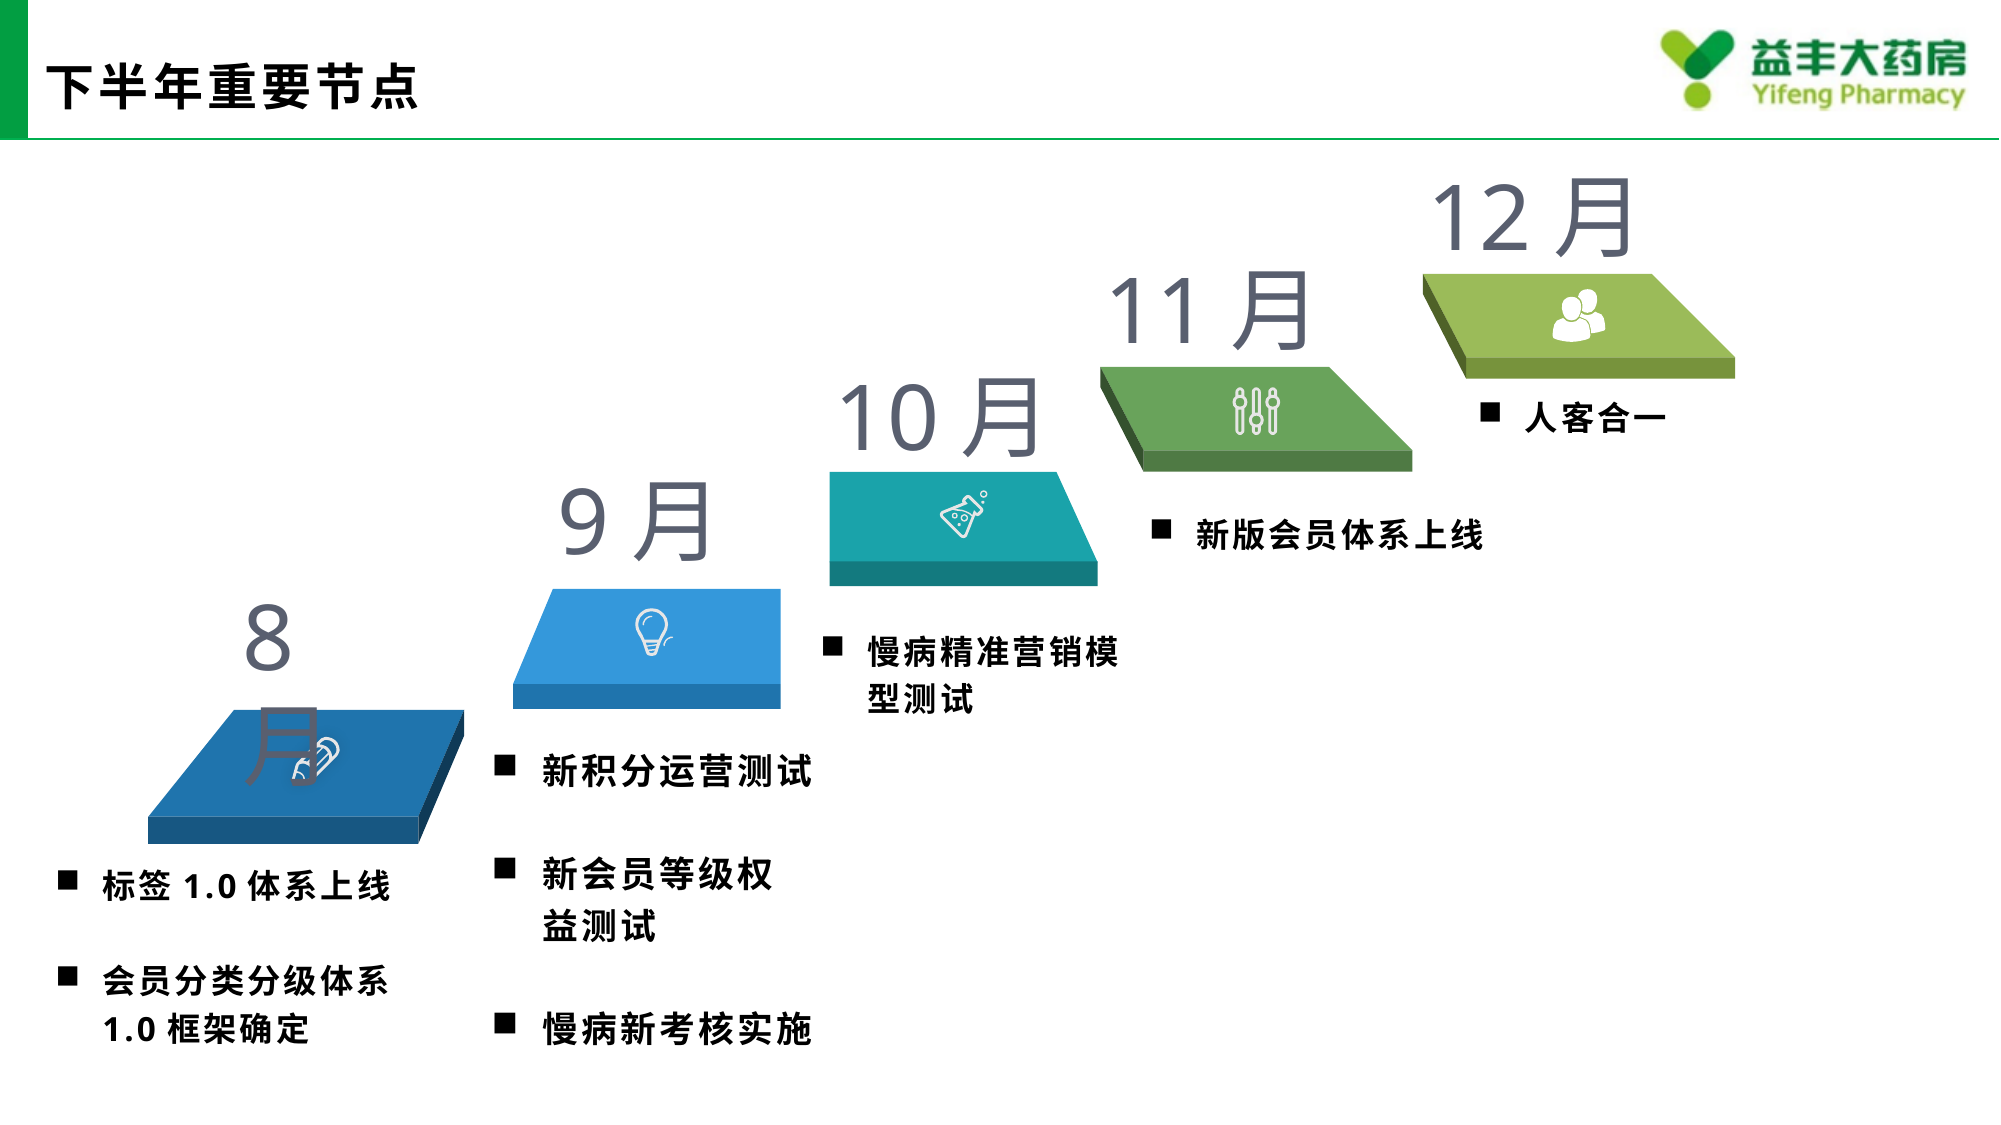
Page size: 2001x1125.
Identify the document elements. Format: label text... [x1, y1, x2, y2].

text_box [642, 615, 653, 626]
text_box [1232, 387, 1248, 436]
text_box [635, 608, 669, 656]
picture [1640, 11, 1991, 127]
text_box [960, 514, 969, 522]
text_box [980, 490, 988, 498]
text_box [829, 561, 1098, 587]
text_box [1144, 450, 1413, 472]
text_box 新积分运营测试 新会员等级权益测试 慢病新考核实施 [476, 739, 829, 1062]
text_box [1103, 370, 1413, 450]
text_box 8月 [228, 572, 419, 806]
text_box [951, 512, 958, 519]
text_box 11月 [1089, 245, 1350, 370]
text_box 12月 [1412, 152, 1683, 276]
text_box [1552, 289, 1606, 342]
text_box 9月 [542, 456, 751, 581]
text_box [513, 684, 781, 709]
text_box 新版会员体系上线 [1134, 505, 1527, 613]
text_box [513, 588, 781, 684]
text_box [1100, 370, 1144, 472]
text_box [418, 709, 465, 844]
text_box [663, 636, 674, 647]
text_box 标签1.0体系上线 会员分类分级体系1.0框架确定 [40, 856, 431, 1072]
text_box [939, 494, 984, 539]
title 下半年重要节点 [27, 32, 911, 140]
text_box [1248, 387, 1264, 436]
text_box [1422, 276, 1467, 379]
text_box [148, 709, 464, 816]
text_box [829, 477, 1098, 561]
text_box 慢病精准营销模型测试 [805, 622, 1158, 936]
text_box [1467, 357, 1736, 379]
text_box 10月 [820, 352, 1074, 477]
text_box 人客合一 [1463, 389, 1815, 496]
text_box [1425, 276, 1735, 357]
text_box [1265, 387, 1281, 436]
text_box [148, 816, 418, 844]
